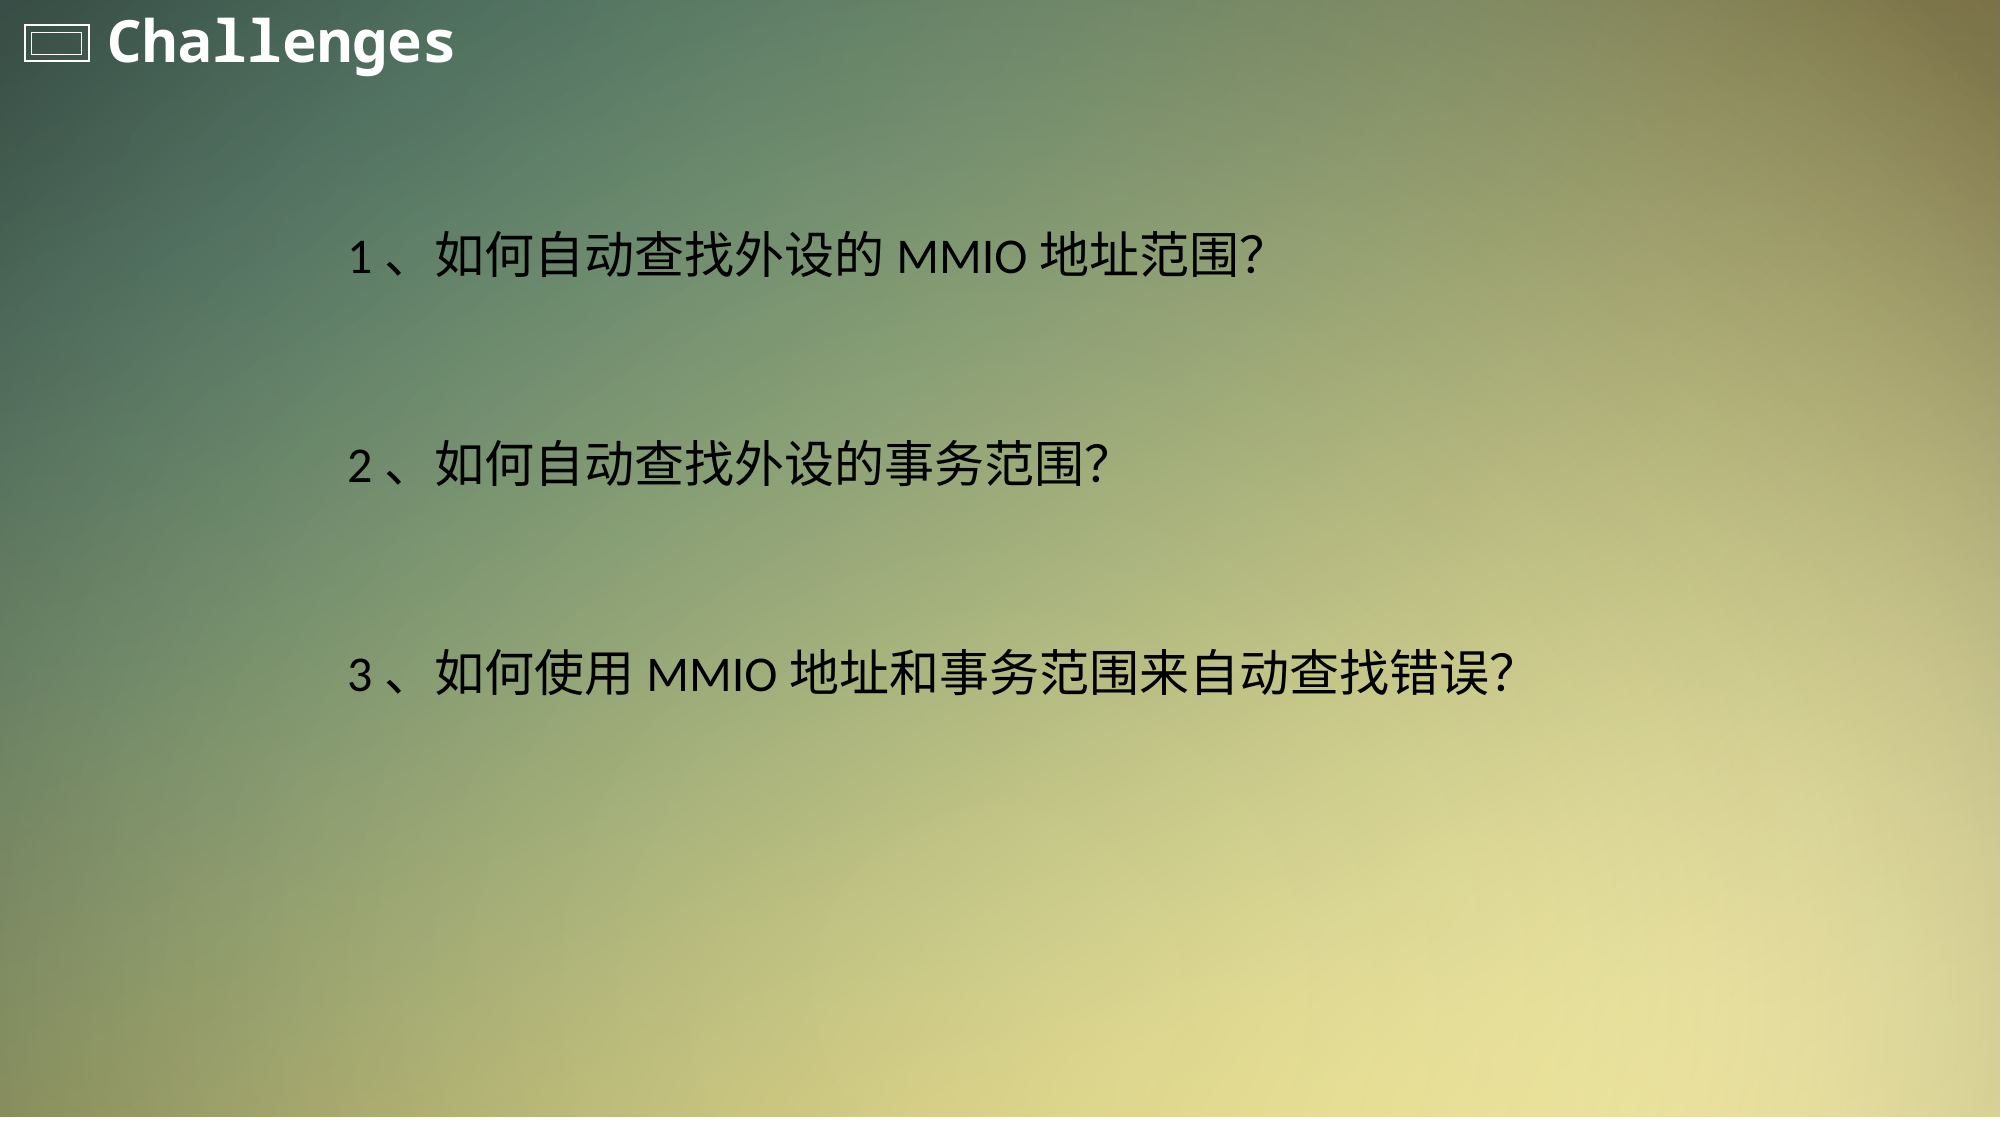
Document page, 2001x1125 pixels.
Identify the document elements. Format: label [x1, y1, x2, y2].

picture [0, 0, 2000, 1117]
text_box [25, 25, 89, 61]
